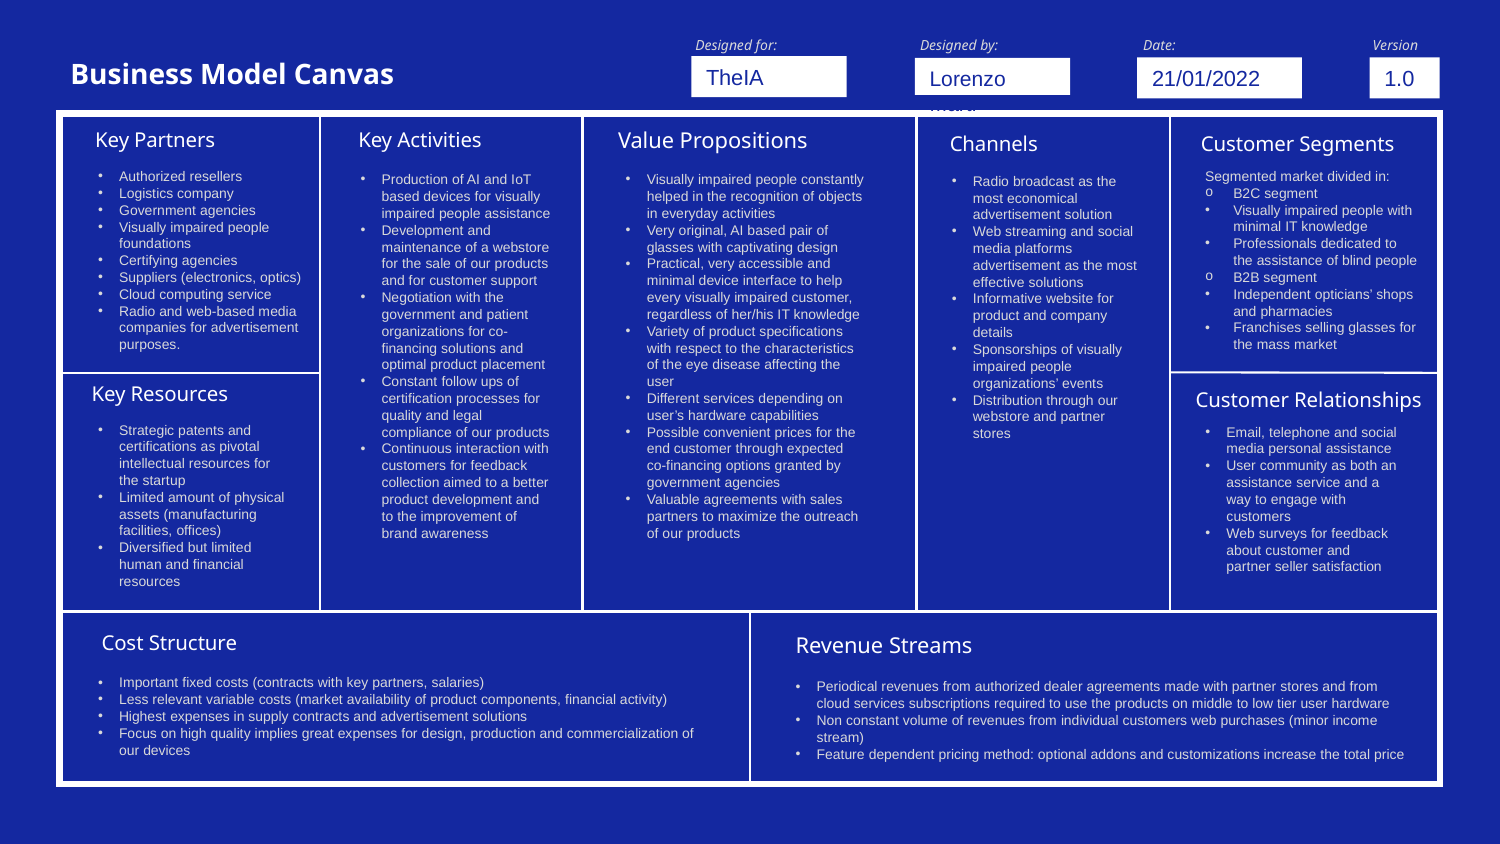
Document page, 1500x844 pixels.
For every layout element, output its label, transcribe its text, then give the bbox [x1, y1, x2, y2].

text_box [321, 113, 582, 610]
text_box [1171, 113, 1441, 371]
text_box Visually impaired people constantly helped in the recognition of objects in everyday activities Very original, AI based pair of glasses with captivating design Practical, very accessible and minimal device interface to help every visually impaired customer, regardless of her/his IT knowledge Variety of product specifications with respect to the characteristics of the eye disease affecting the user Different services depending on user’s hardware capabilities Possible convenient prices for the end customer through expected co-financing options granted by government agencies Valuable agreements with sales partners to maximize the outreach of our products [614, 165, 878, 587]
text_box Segmented market divided in: B2C segment Visually impaired people with minimal IT knowledge Professionals dedicated to the assistance of blind people B2B segment Independent opticians’ shops and pharmacies Franchises selling glasses for the mass market [1193, 161, 1431, 372]
text_box Revenue Streams [780, 624, 1069, 666]
text_box Important fixed costs (contracts with key partners, salaries) Less relevant variable costs (market availability of product components, financial activity) Highest expenses in supply contracts and advertisement solutions Focus on high quality implies great expenses for design, production and commercialization of our devices [86, 668, 720, 777]
text_box Lorenzo Marti [914, 57, 1071, 95]
text_box Channels [934, 123, 1053, 163]
text_box Periodical revenues from authorized dealer agreements made with partner stores and from cloud services subscriptions required to use the products on middle to low tier user hardware Non constant volume of revenues from individual customers web purchases (minor income stream) Feature dependent pricing method: optional addons and customizations increase the total price [780, 670, 1431, 770]
text_box [59, 373, 749, 785]
text_box [751, 613, 1441, 785]
text_box Designed by: [905, 28, 1070, 61]
text_box Key Partners [80, 119, 230, 159]
text_box Email, telephone and social media personal assistance User community as both an assistance service and a way to engage with customers Web surveys for feedback about customer and partner seller satisfaction [1194, 419, 1410, 587]
text_box [584, 113, 1170, 610]
text_box Production of AI and IoT based devices for visually impaired people assistance Development and maintenance of a webstore for the sale of our products and for customer support Negotiation with the government and patient organizations for co-financing solutions and optimal product placement Constant follow ups of certification processes for quality and legal compliance of our products Continuous interaction with customers for feedback collection aimed to a better product development and to the improvement of brand awareness [349, 165, 566, 593]
text_box Strategic patents and certifications as pivotal intellectual resources for the startup Limited amount of physical assets (manufacturing facilities, offices) Diversified but limited human and financial resources [86, 415, 305, 604]
text_box Key Resources [76, 373, 243, 413]
text_box Date: [1128, 28, 1294, 61]
text_box 21/01/2022 [1137, 57, 1302, 99]
text_box Radio broadcast as the most economical advertisement solution Web streaming and social media platforms advertisement as the most effective solutions Informative website for product and company details Sponsorships of visually impaired people organizations’ events Distribution through our webstore and partner stores [940, 166, 1157, 548]
text_box Customer Relationships [1180, 379, 1437, 419]
text_box Version: [1357, 28, 1433, 78]
text_box Designed for: [680, 28, 846, 61]
text_box 1.0 [1369, 57, 1440, 99]
text_box TheIA [691, 56, 847, 98]
text_box Cost Structure [86, 622, 626, 662]
text_box Customer Segments [1186, 123, 1409, 163]
text_box Business Model Canvas [55, 48, 442, 98]
text_box Authorized resellers Logistics company Government agencies Visually impaired people foundations Certifying agencies Suppliers (electronics, optics) Cloud computing service Radio and web-based media companies for advertisement purposes. [86, 161, 318, 367]
text_box [59, 113, 320, 372]
text_box Value Propositions [603, 119, 823, 161]
text_box Key Activities [343, 119, 497, 159]
text_box [1171, 374, 1441, 610]
